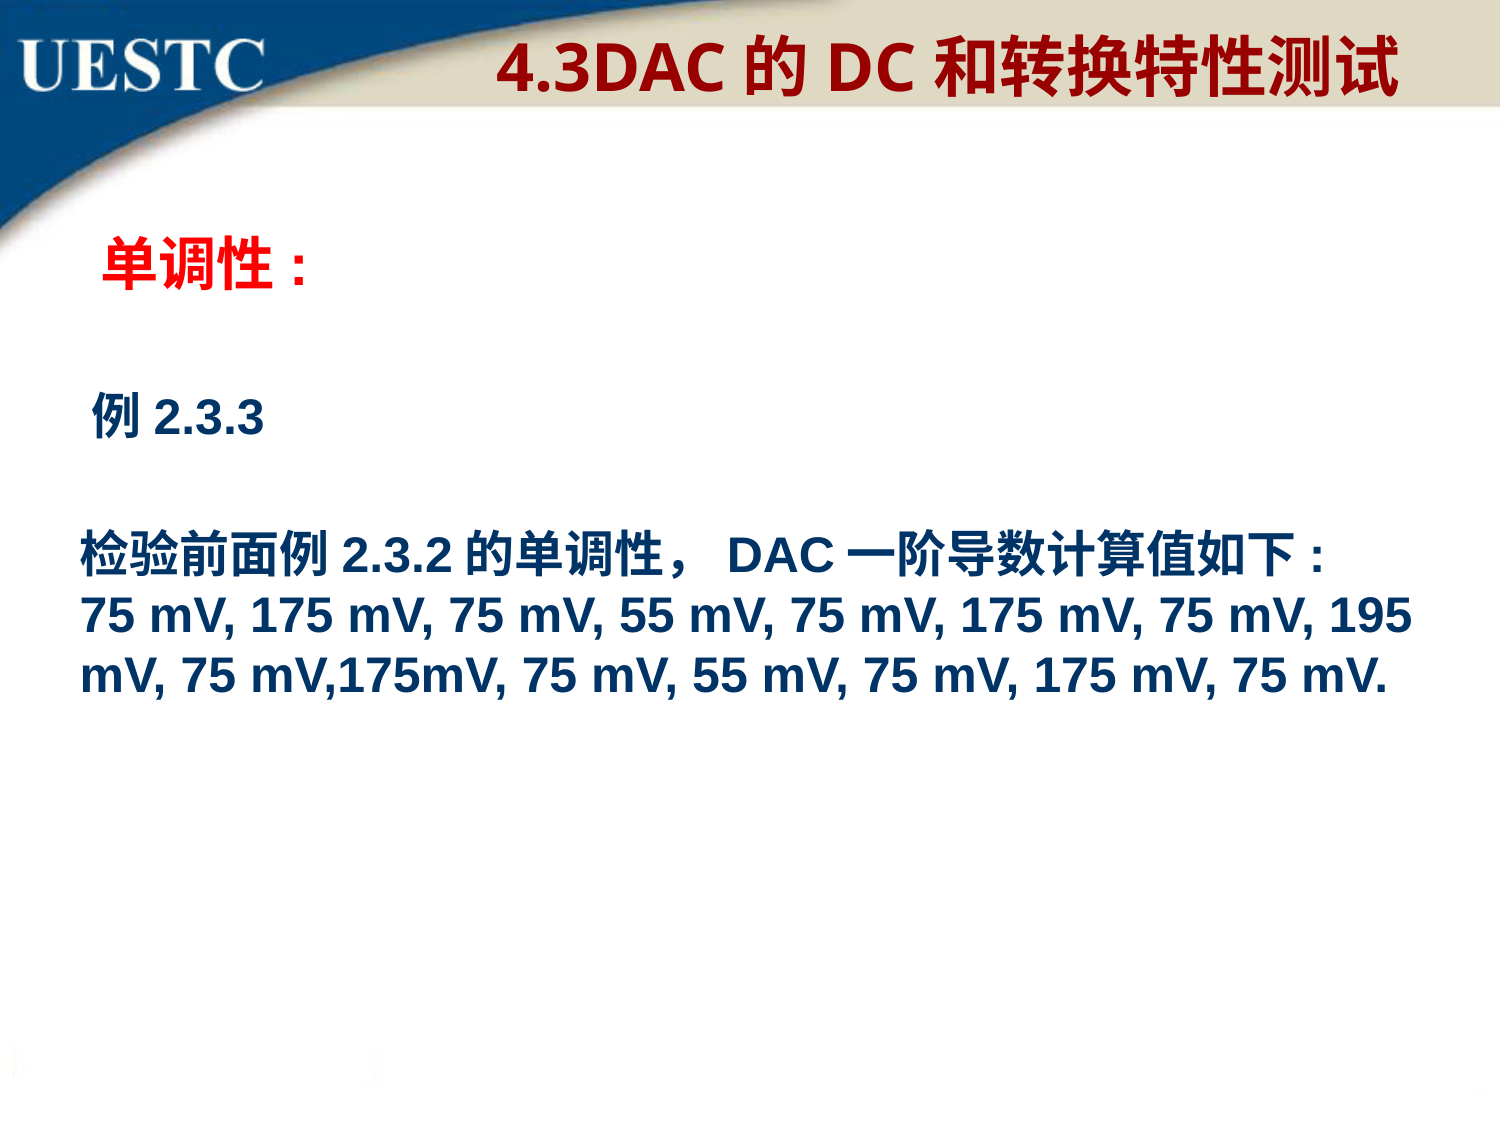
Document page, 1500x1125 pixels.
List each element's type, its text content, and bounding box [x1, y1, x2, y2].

text_box 例2.3.3 [76, 377, 680, 452]
text_box 检验前面例2.3.2的单调性，DAC一阶导数计算值如下: 75 mV, 175 mV, 75 mV, 55 mV, 75 mV, 175 mV, 75 mV, 195 mV, 75 mV,175mV, 75 mV, 55 mV, 75 mV, 175 mV, 75 mV. [64, 515, 1485, 830]
text_box 单调性: [100, 226, 545, 325]
picture [0, 0, 1500, 1125]
text_box 4.3DAC的DC和转换特性测试 [448, 0, 1449, 140]
